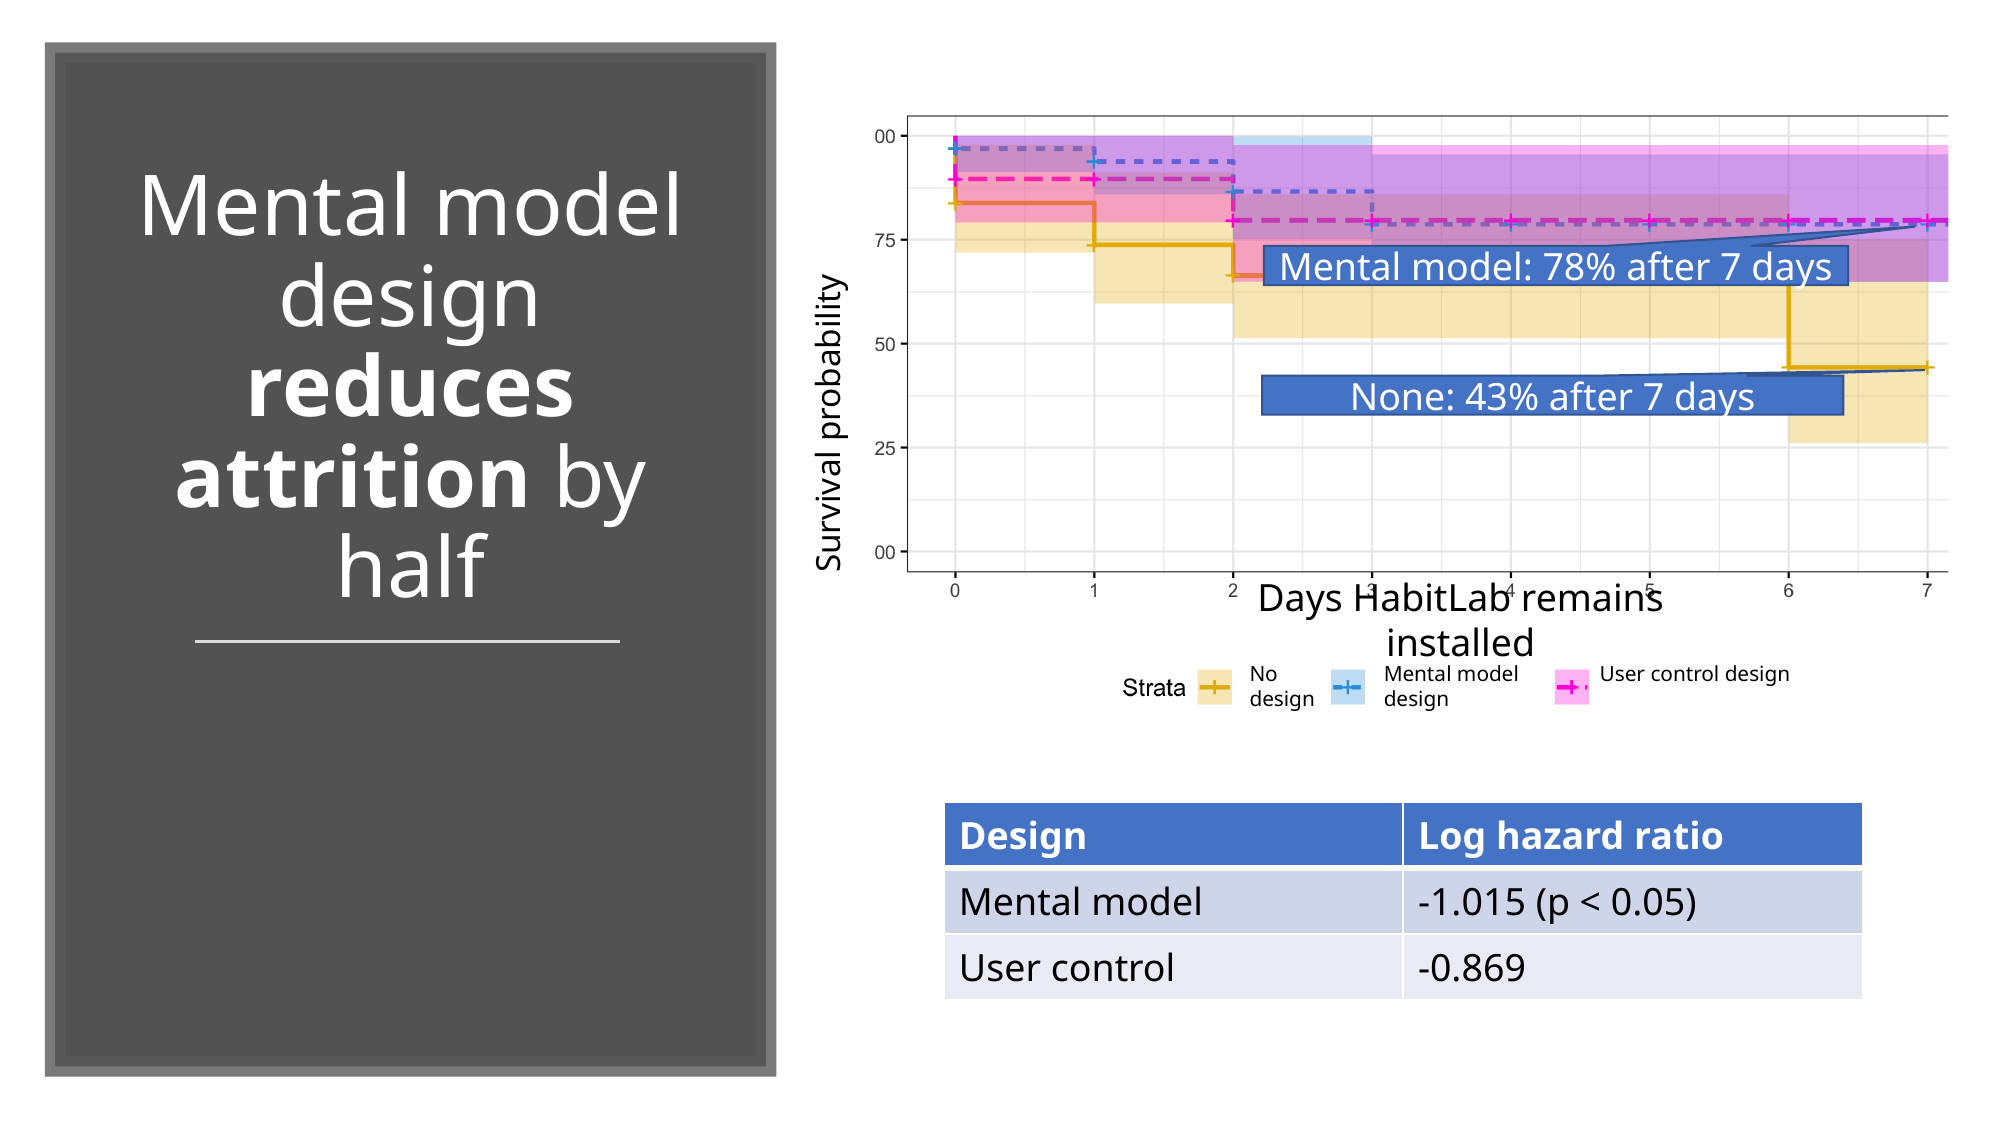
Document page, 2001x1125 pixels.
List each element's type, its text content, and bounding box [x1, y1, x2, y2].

table_cell -1.015 (p < 0.05) [1404, 871, 1862, 933]
table_cell Mental model [945, 871, 1402, 933]
table_cell -0.869 [1404, 935, 1862, 999]
table_header Design [945, 803, 1402, 865]
table_cell User control [945, 935, 1402, 999]
title Mental model design reduces attrition by half [110, 149, 711, 624]
text_box [54, 52, 767, 1067]
picture [873, 103, 1949, 730]
text_box Survival probability [799, 26, 854, 588]
table_header Log hazard ratio [1404, 803, 1862, 865]
